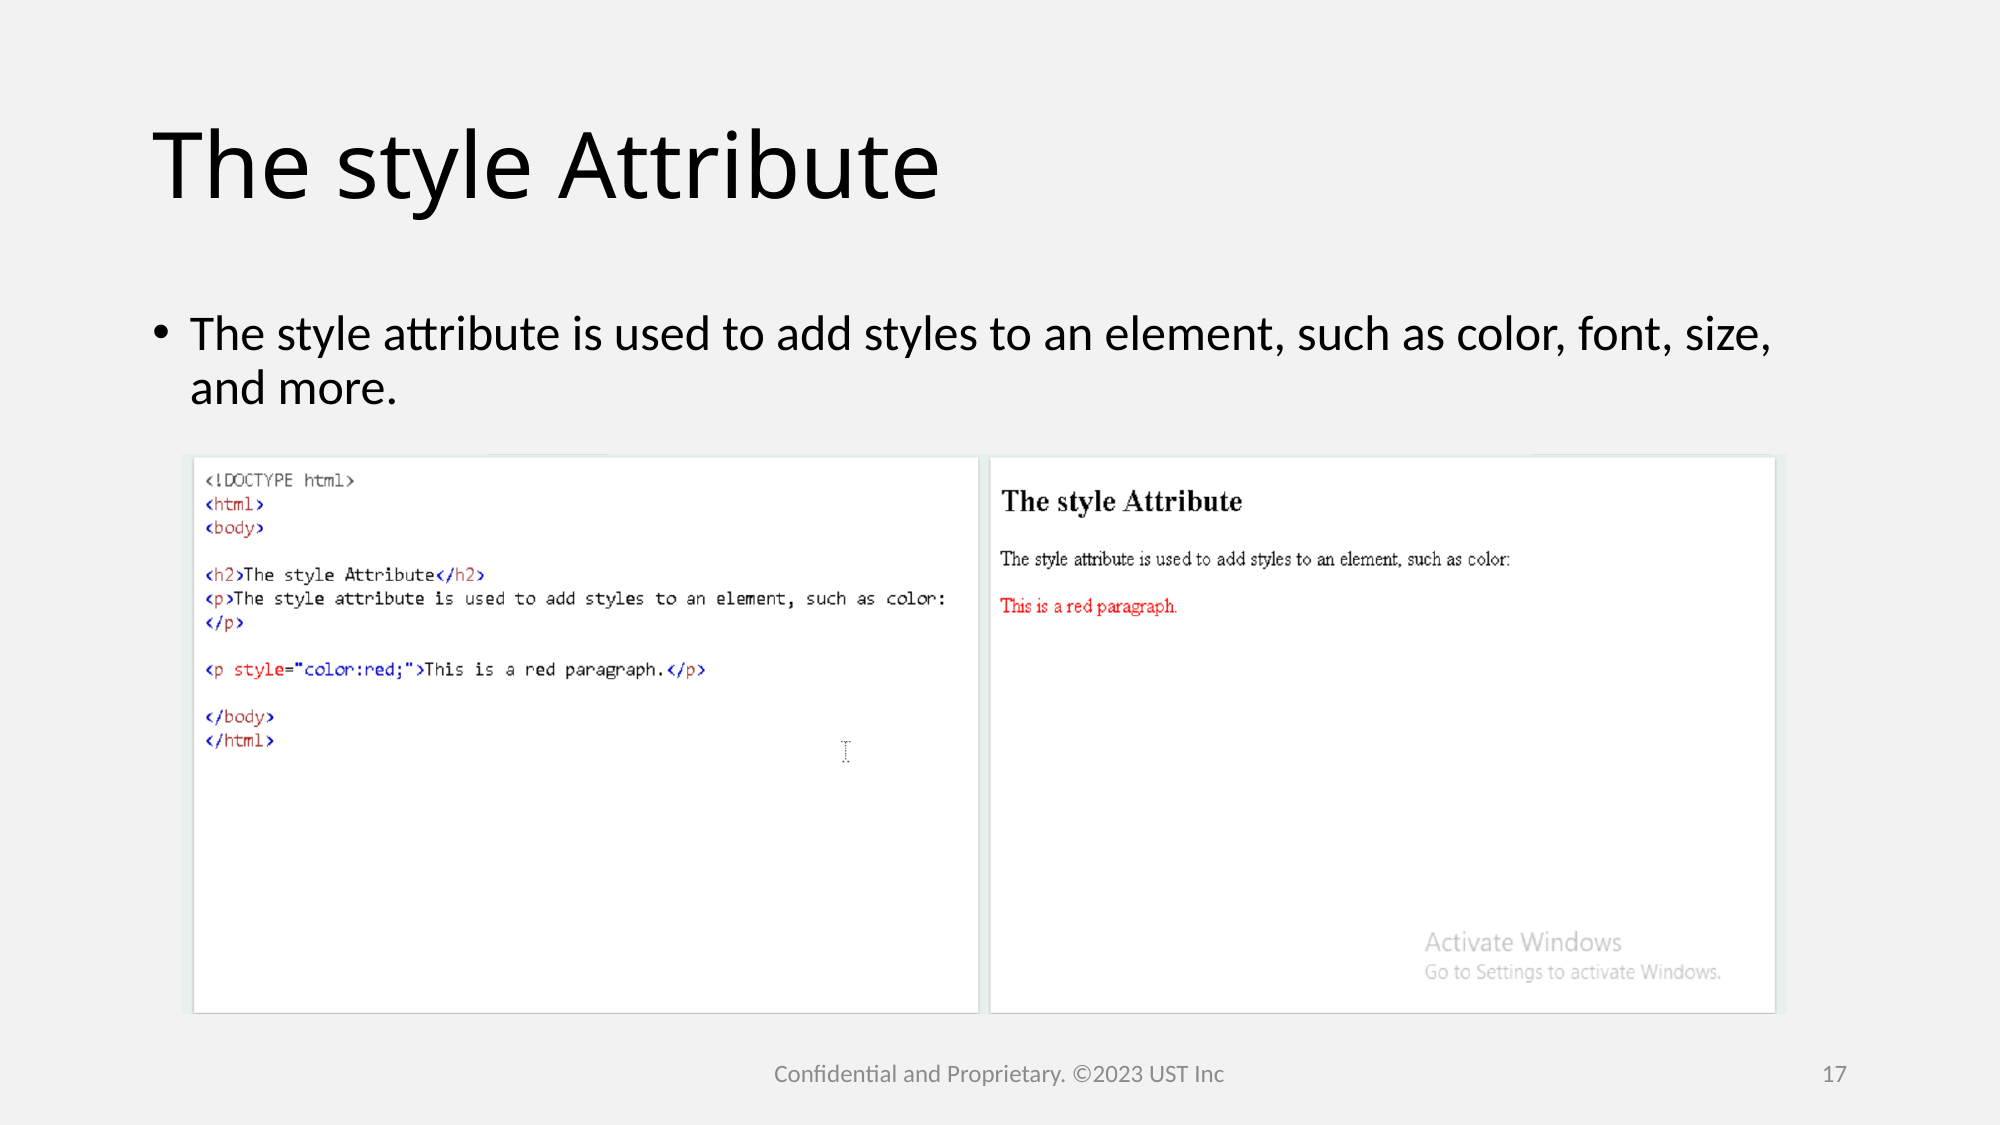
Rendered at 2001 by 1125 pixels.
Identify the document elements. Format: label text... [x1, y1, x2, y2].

picture [181, 454, 1787, 1014]
footer Confidential and Proprietary. ©2023 UST Inc [662, 1042, 1338, 1103]
title The style Attribute [137, 59, 1863, 278]
list The style attribute is used to add styles to an element, such as color, font, size, and more. [137, 299, 1863, 1014]
slide_number 17 [1412, 1042, 1863, 1103]
